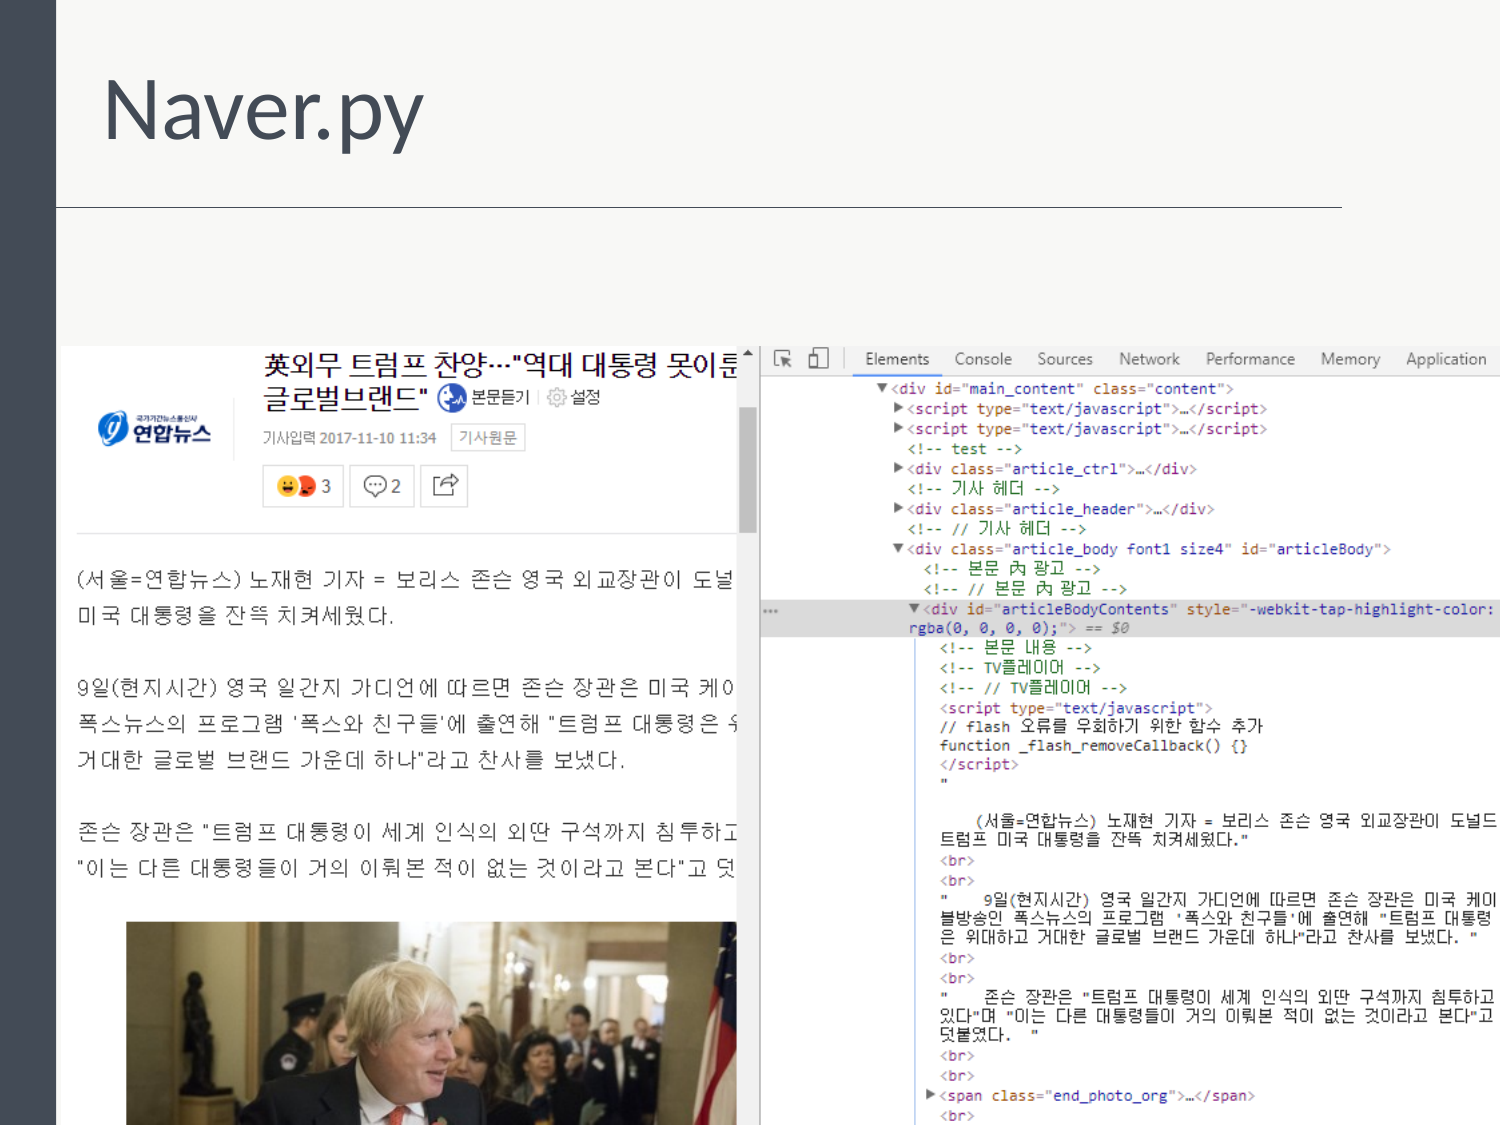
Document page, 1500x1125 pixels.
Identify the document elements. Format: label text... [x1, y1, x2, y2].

text_box Naver.py [87, 40, 441, 166]
picture [61, 346, 1500, 1125]
text_box [0, 0, 57, 1125]
